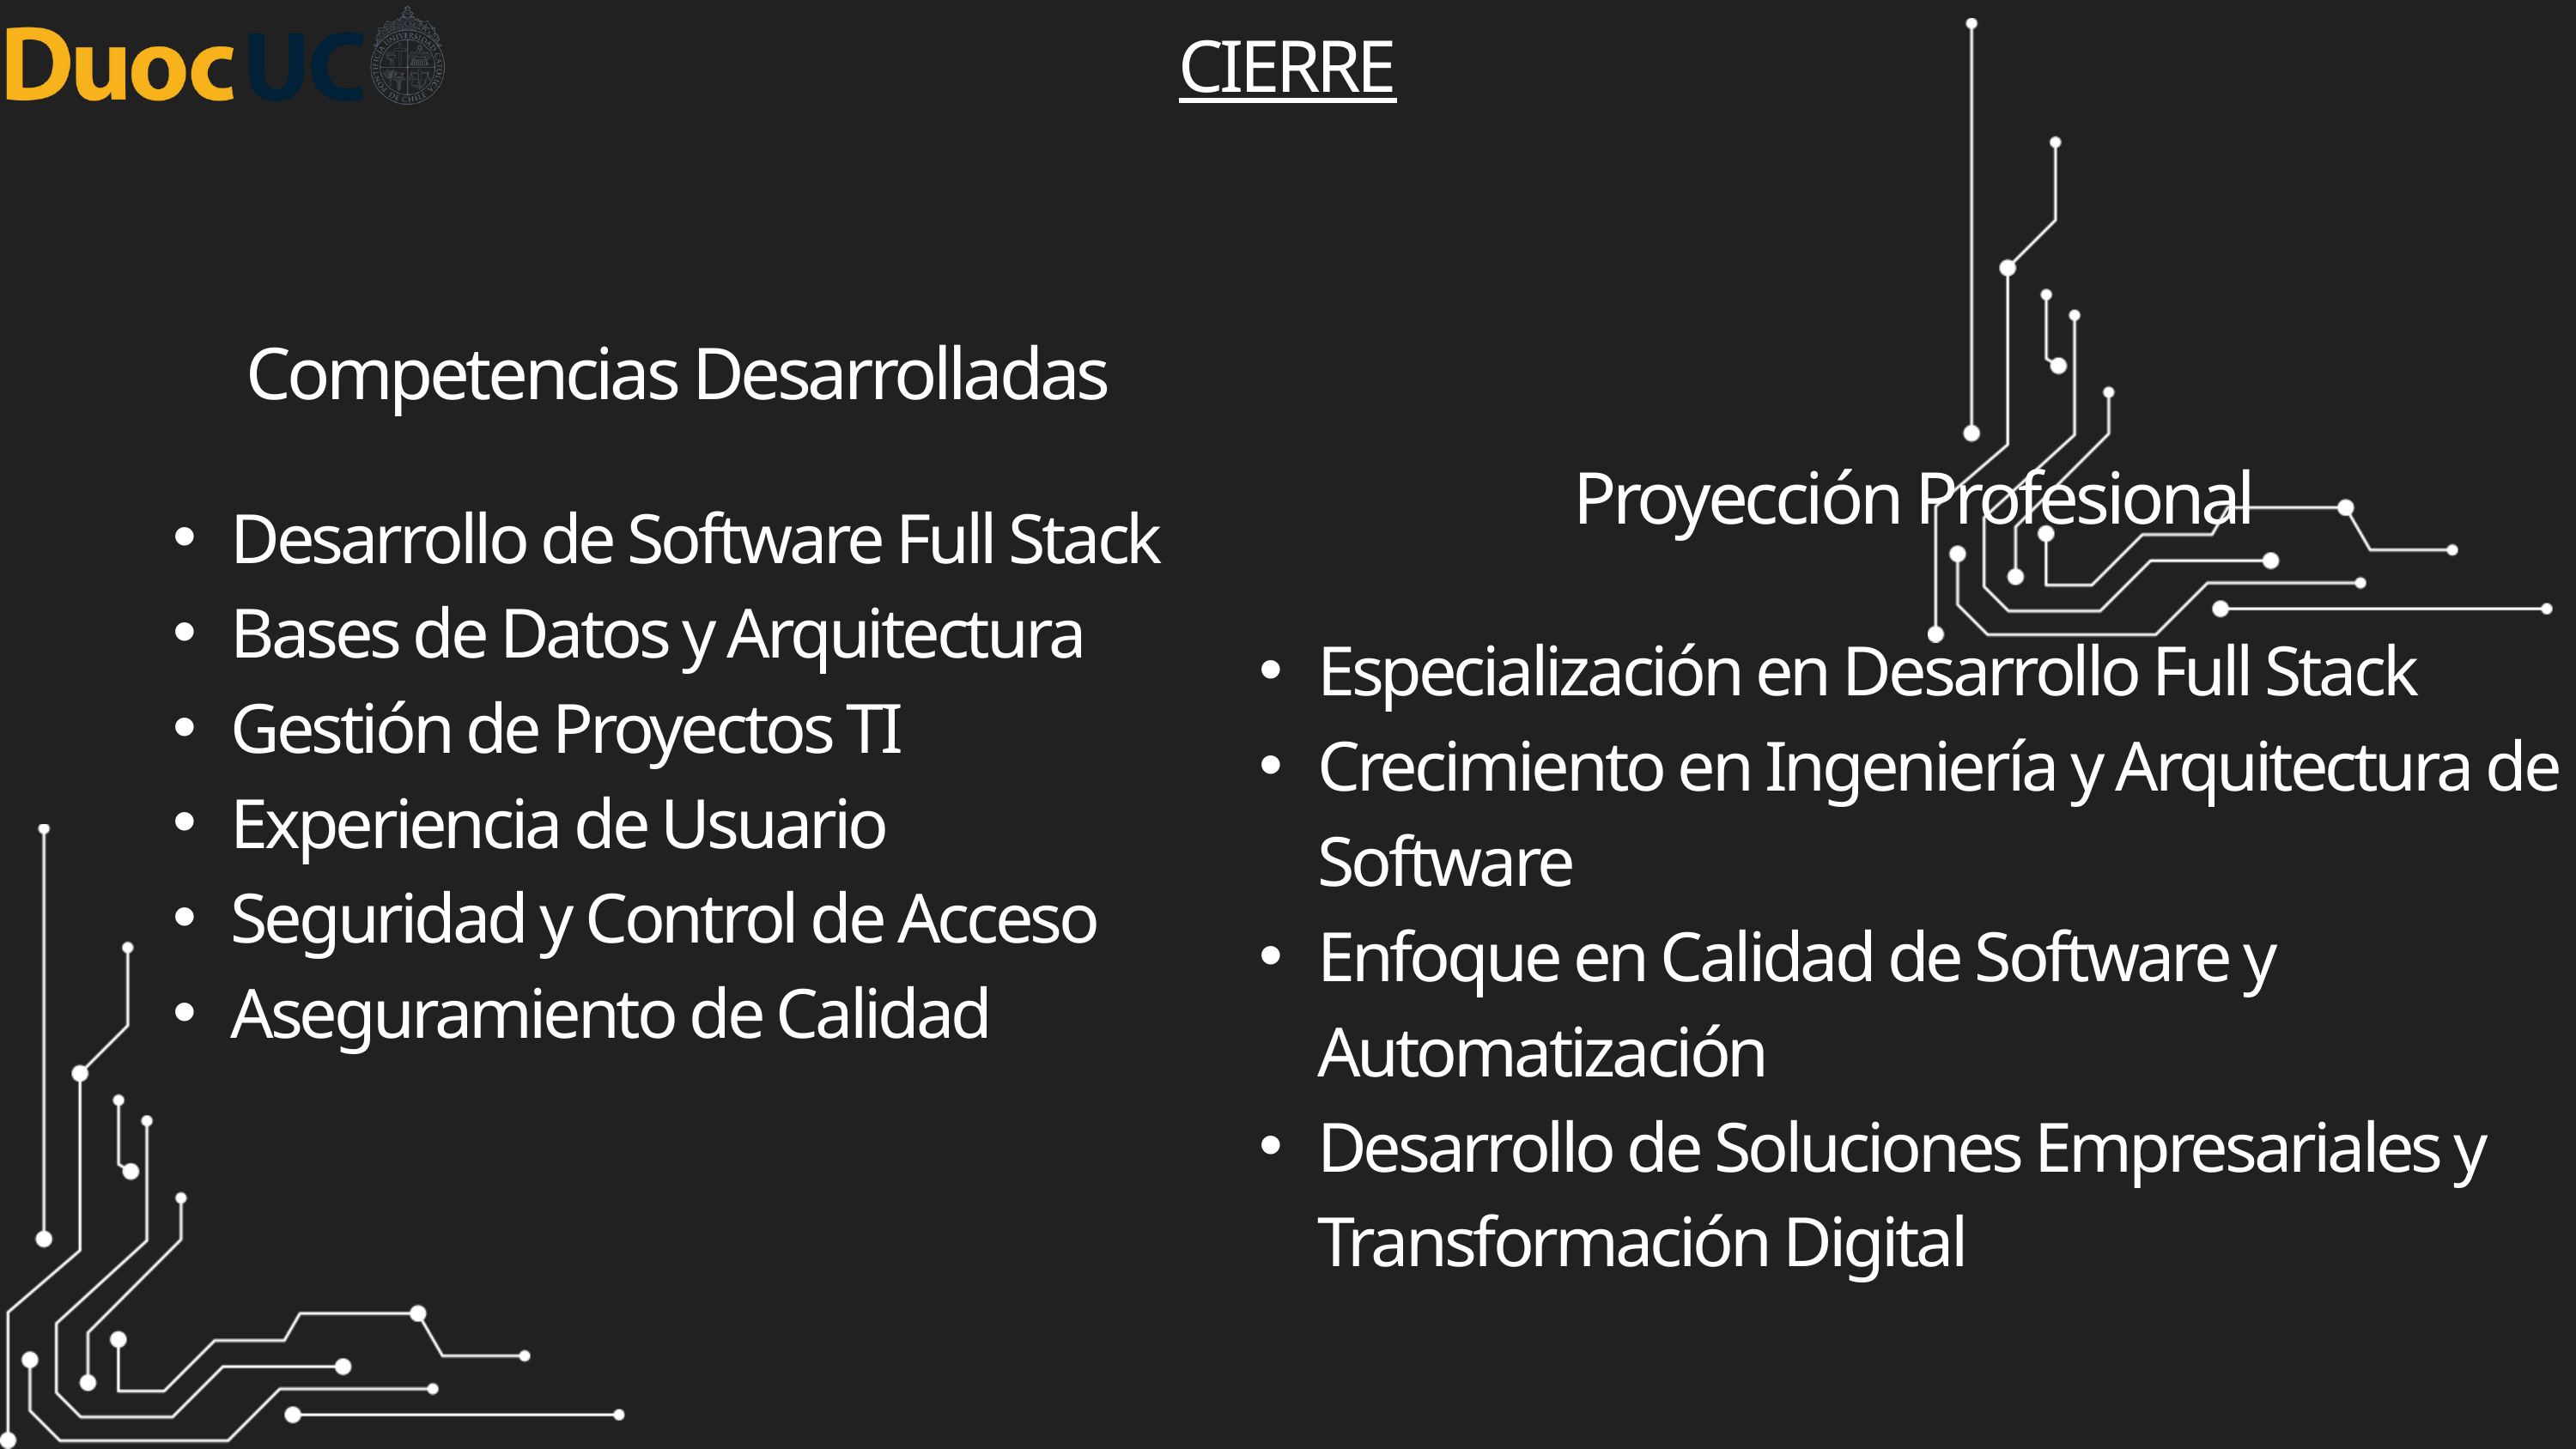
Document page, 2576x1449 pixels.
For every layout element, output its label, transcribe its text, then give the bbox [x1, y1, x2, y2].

text_box Proyección Profesional [1352, 438, 2478, 539]
text_box Competencias Desarrolladas [115, 313, 1242, 415]
text_box [1928, 18, 2553, 614]
text_box Especialización en Desarrollo Full Stack Crecimiento en Ingeniería y Arquitectura de Software Enfoque en Calidad de Software y Automatización Desarrollo de Soluciones Empresariales y Transformación Digital [1201, 614, 2576, 1281]
text_box [0, 0, 451, 111]
text_box [0, 824, 625, 1449]
text_box Desarrollo de Software Full Stack Bases de Datos y Arquitectura Gestión de Proyectos TI Experiencia de Usuario Seguridad y Control de Acceso Aseguramiento de Calidad [115, 482, 1301, 1148]
text_box CIERRE [415, 5, 2161, 107]
